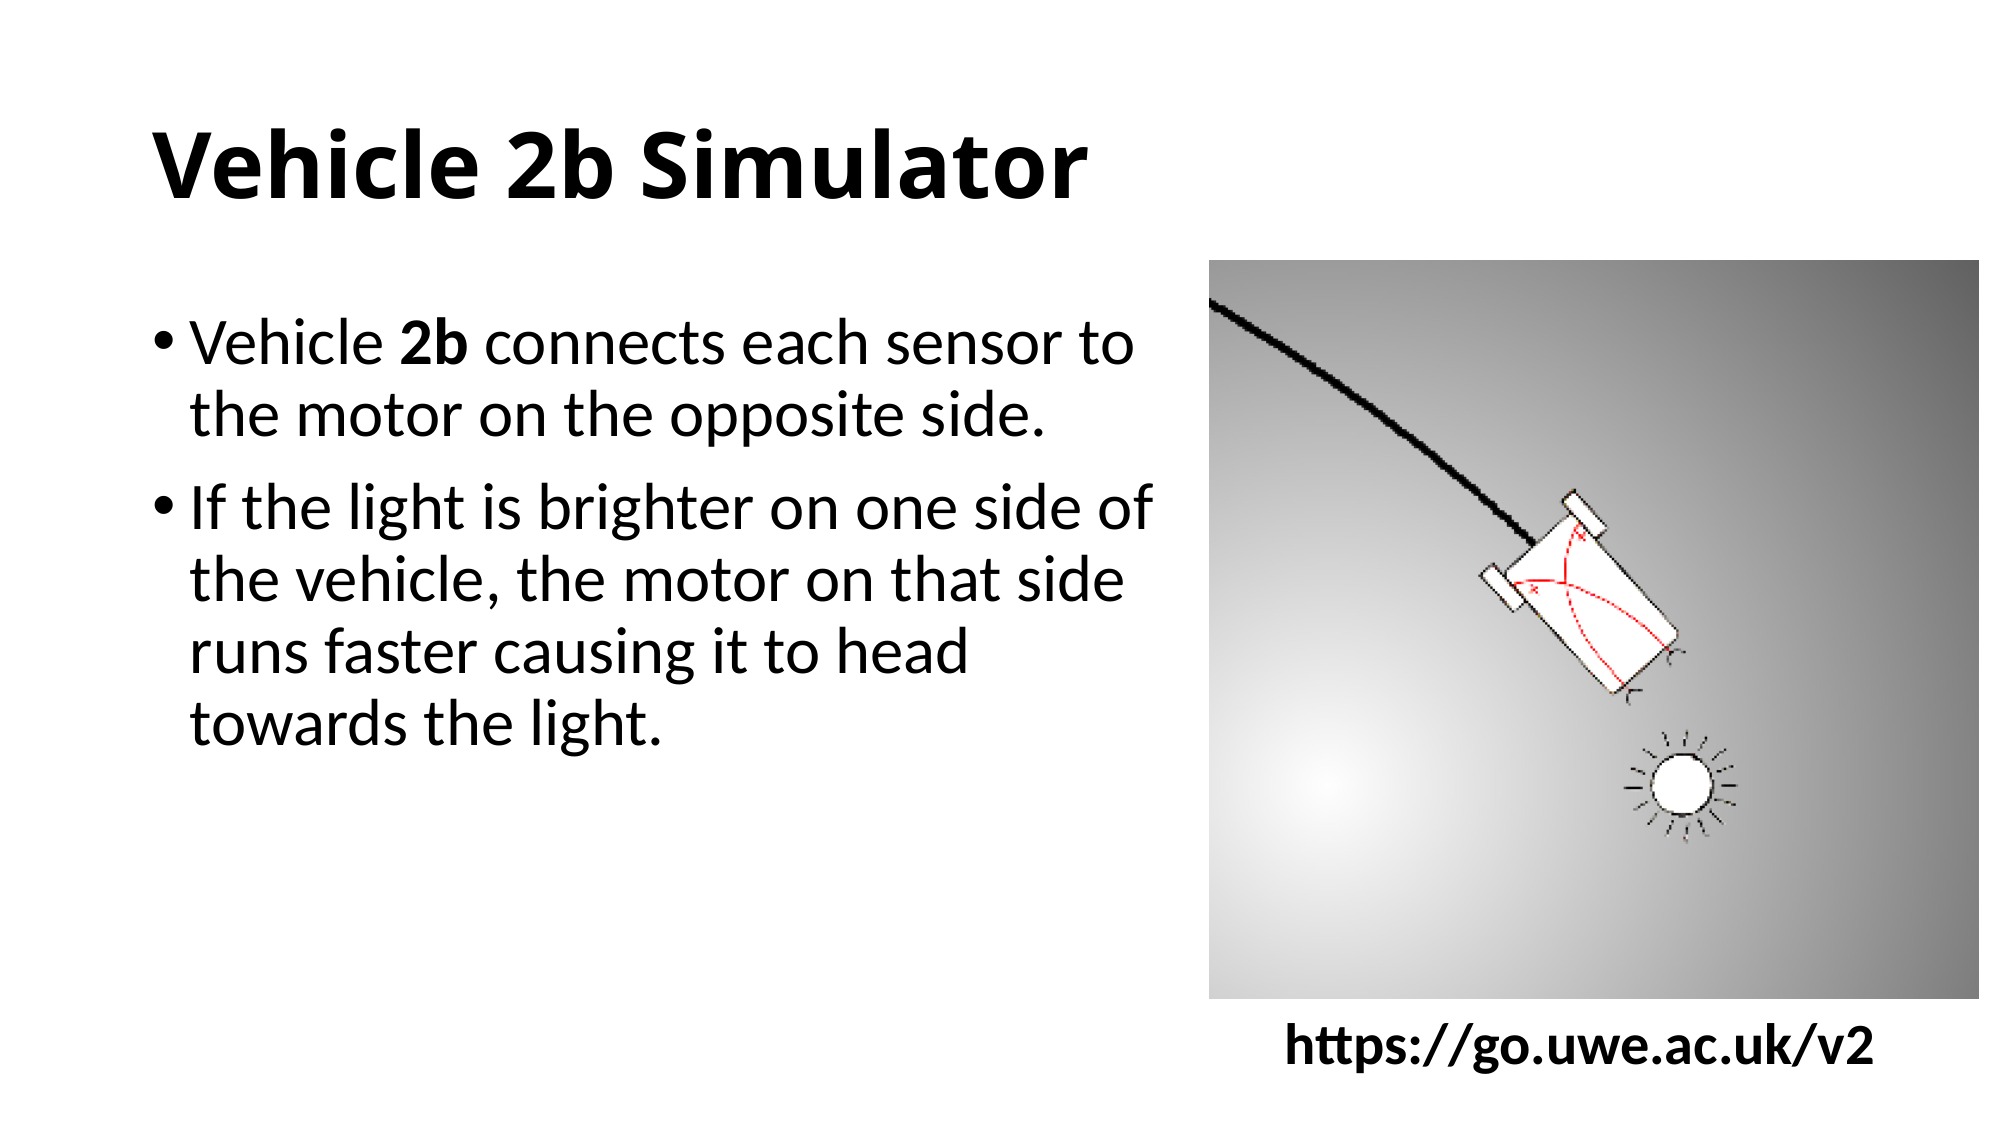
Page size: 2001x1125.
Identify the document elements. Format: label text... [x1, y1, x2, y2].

text_box https://go.uwe.ac.uk/v2 [1209, 999, 1950, 1125]
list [1209, 260, 1979, 999]
title Vehicle 2b Simulator [137, 59, 1863, 278]
list Vehicle 2b connects each sensor to the motor on the opposite side. If the light is brighter on one side of the vehicle, the motor on that side runs faster causing it to head towards the light. [137, 299, 1209, 1014]
